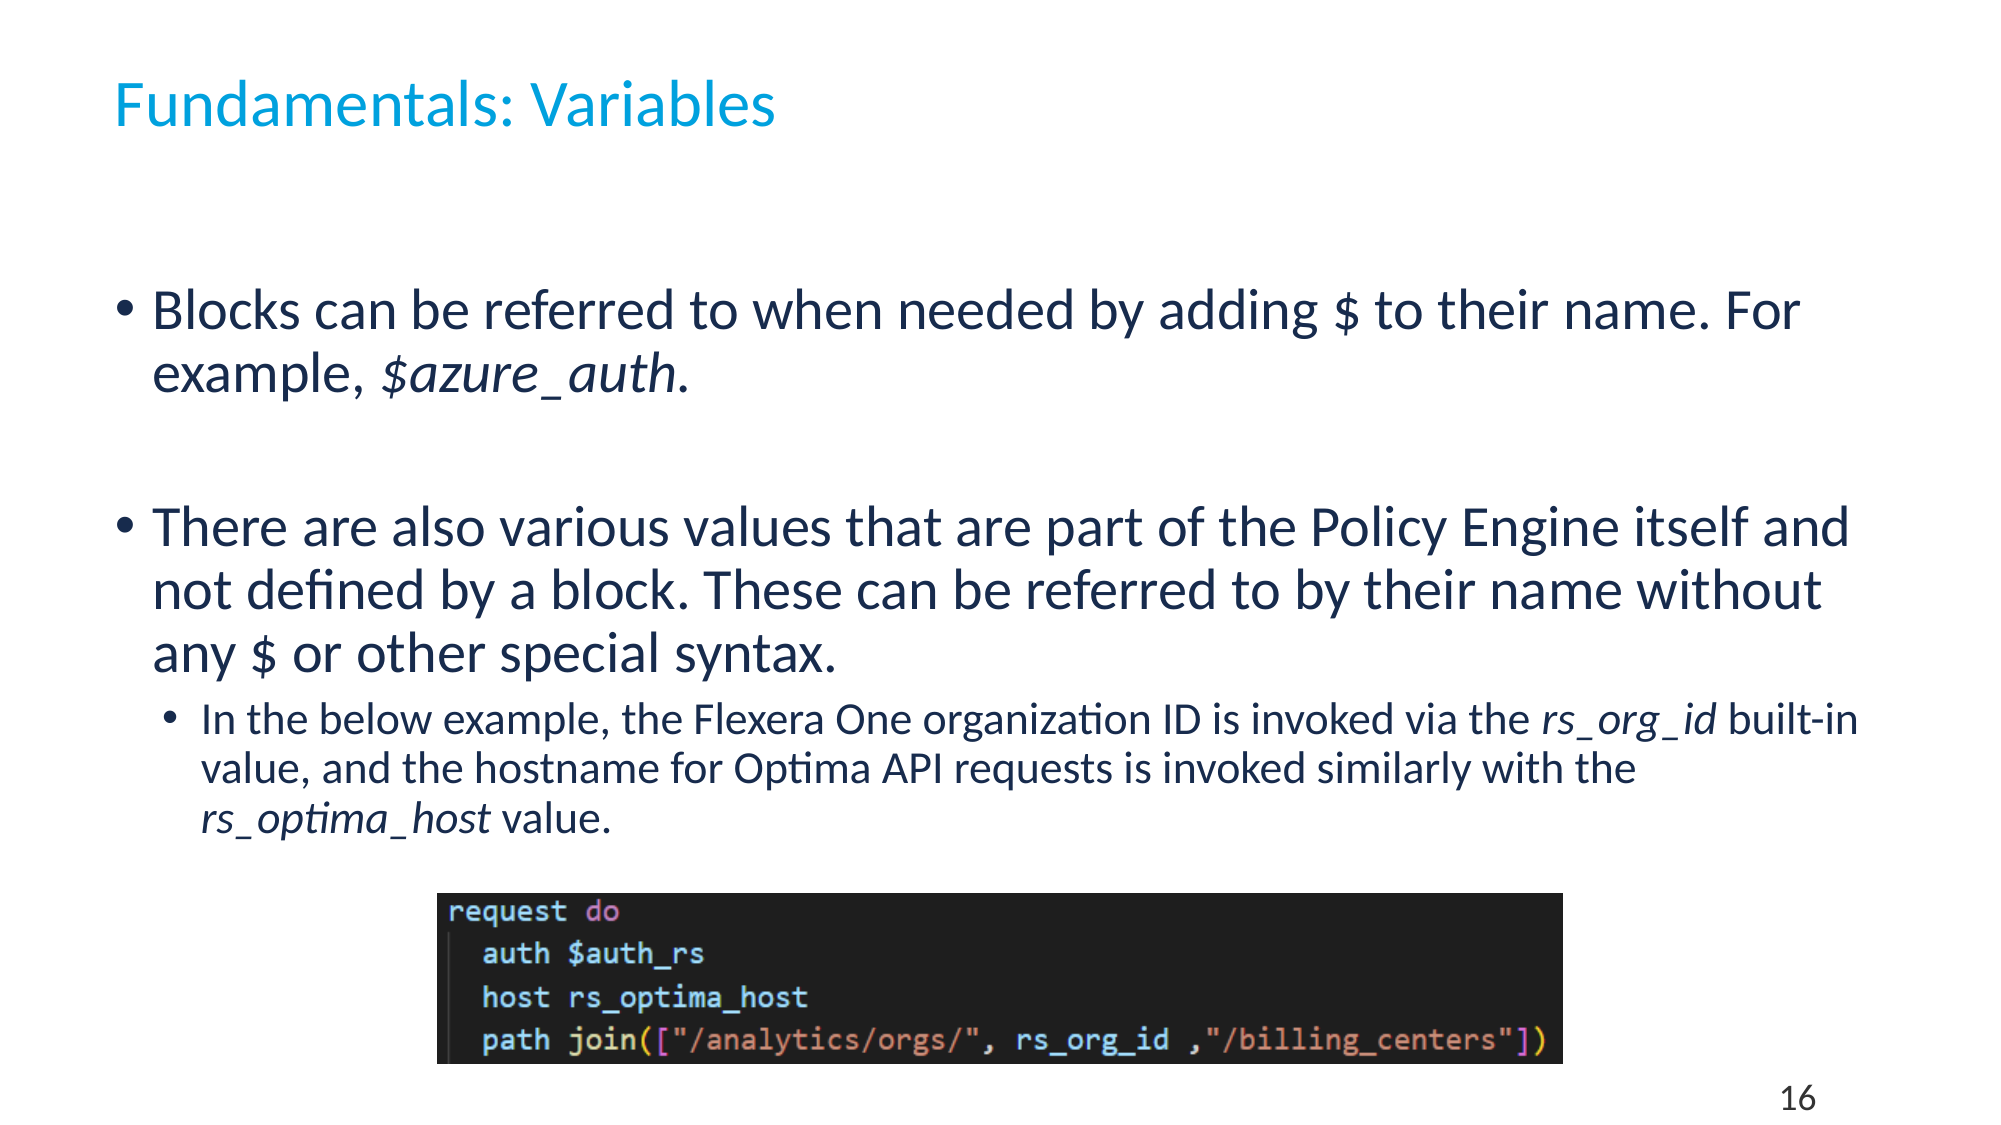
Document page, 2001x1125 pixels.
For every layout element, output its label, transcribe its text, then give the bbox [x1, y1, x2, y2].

slide_number 16 [1763, 1065, 1900, 1125]
picture [437, 893, 1563, 1064]
list Blocks can be referred to when needed by adding $ to their name. For example, $azure_auth. There are also various values that are part of the Policy Engine itself and not defined by a block. These can be referred to by their name without any $ or other special syntax. In the below example, the Flexera One organization ID is invoked via the rs_org_id built-in value, and the hostname for Optima API requests is invoked similarly with the rs_optima_host value. [99, 272, 1927, 876]
title Fundamentals: Variables [99, 61, 1900, 227]
